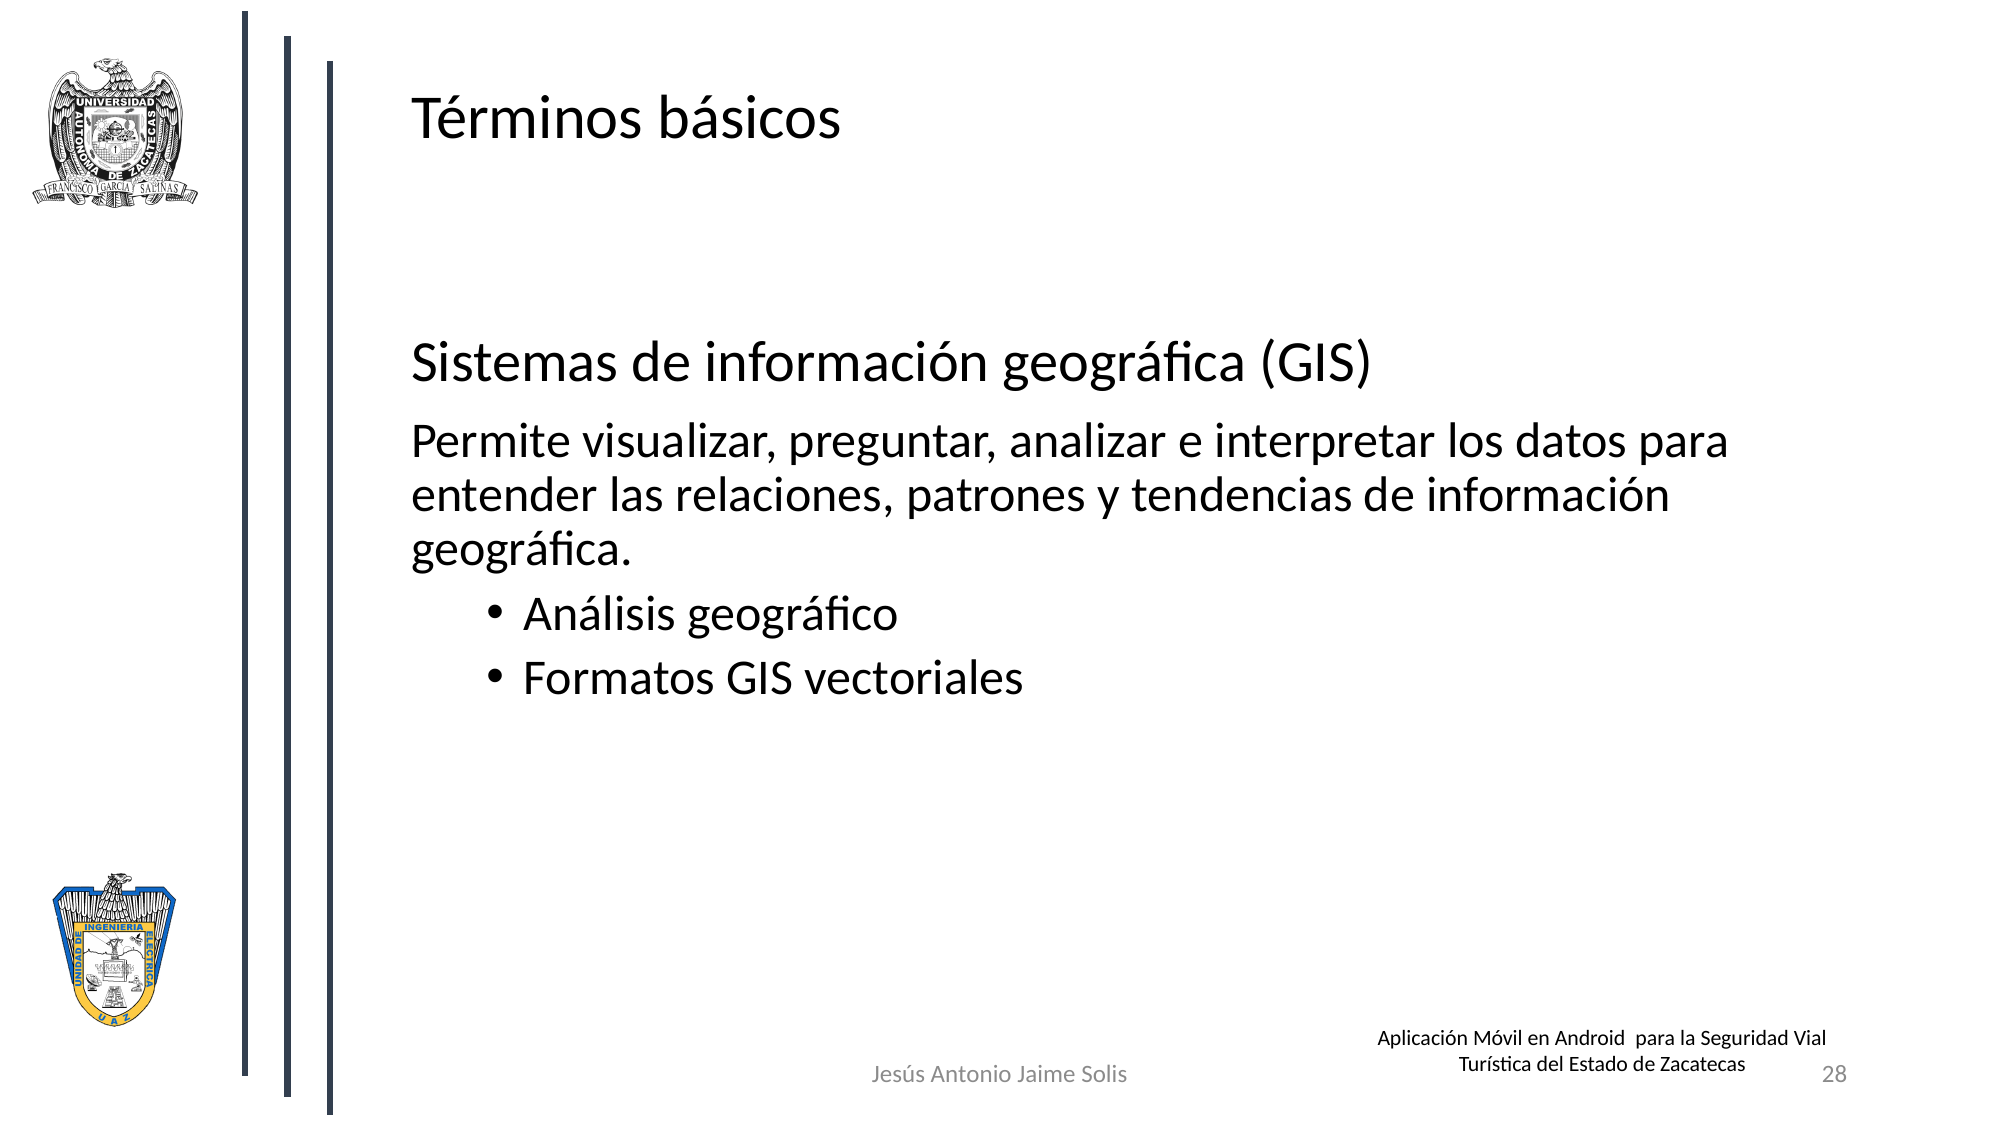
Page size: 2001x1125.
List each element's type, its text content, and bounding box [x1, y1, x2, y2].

picture [50, 871, 179, 1030]
footer Jesús Antonio Jaime Solis [662, 1042, 1338, 1103]
picture [32, 58, 198, 208]
slide_number 28 [1412, 1042, 1863, 1103]
list Términos básicos Sistemas de información geográfica (GIS) Permite visualizar, preguntar, analizar e interpretar los datos para entender las relaciones, patrones y tendencias de información geográfica. Análisis geográfico Formatos GIS vectoriales [396, 76, 1917, 896]
